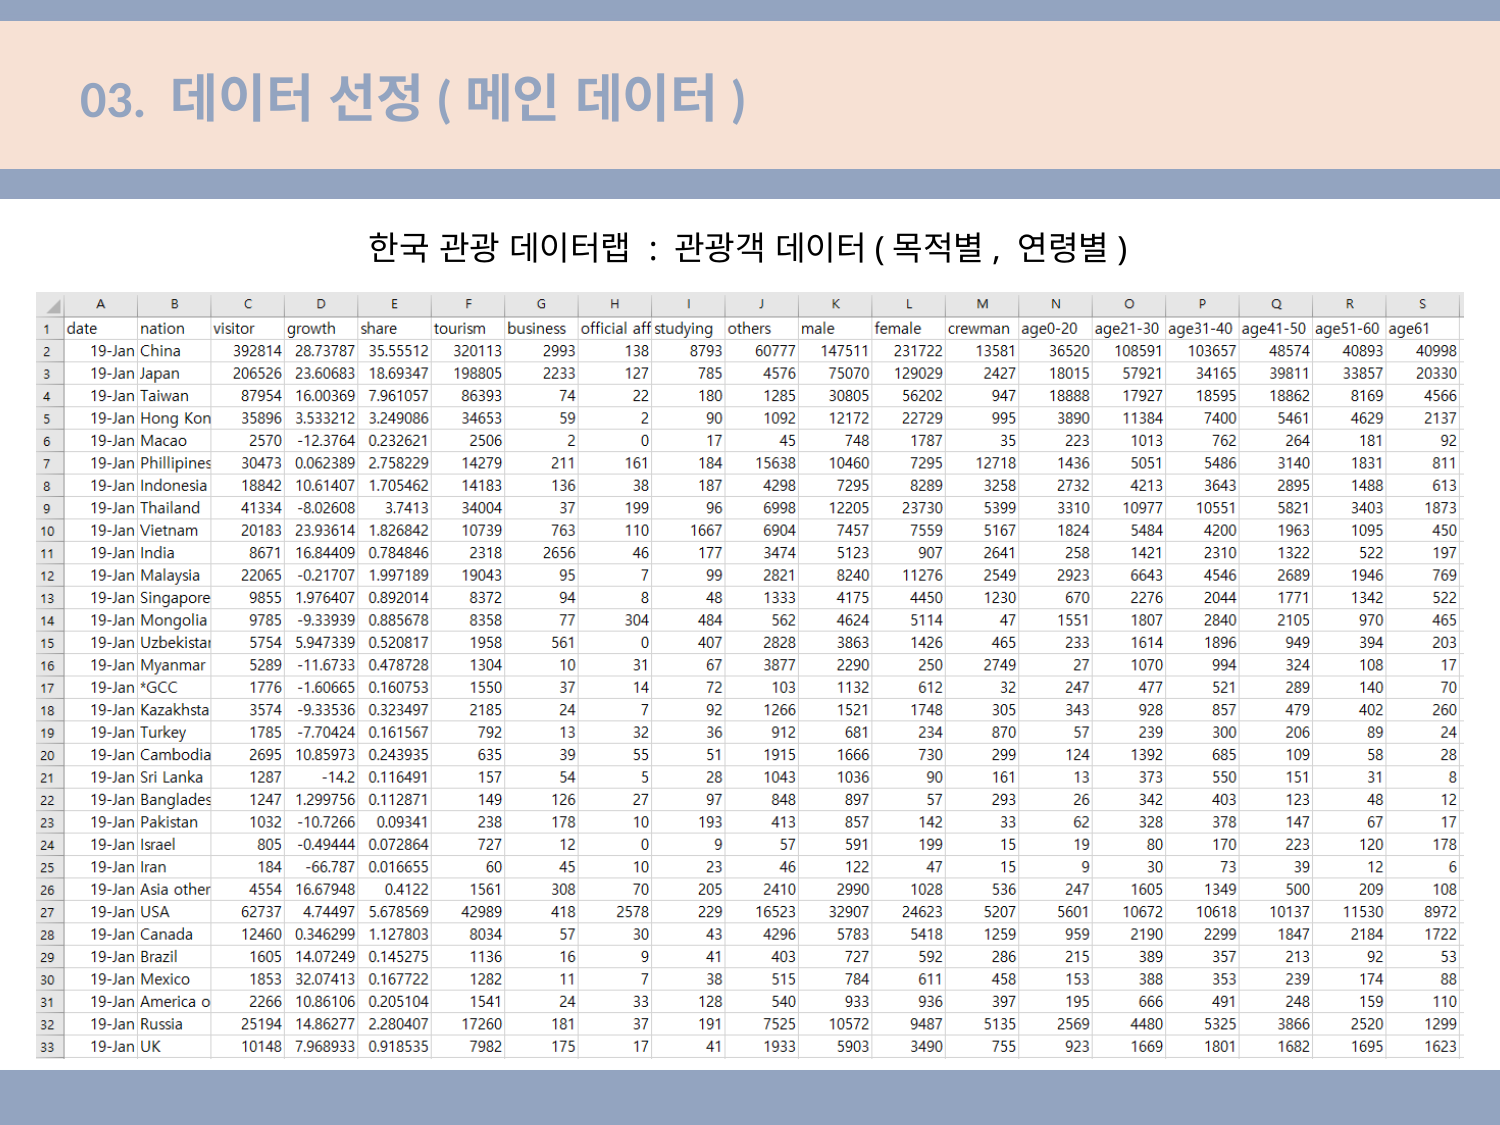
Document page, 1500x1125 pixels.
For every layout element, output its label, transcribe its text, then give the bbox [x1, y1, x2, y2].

picture [0, 0, 1500, 1125]
text_box 한국 관광 데이터랩 : 관광객 데이터(목적별, 연령별) [354, 219, 1146, 275]
title 03. 데이터 선정(메인 데이터) [64, 30, 1322, 162]
